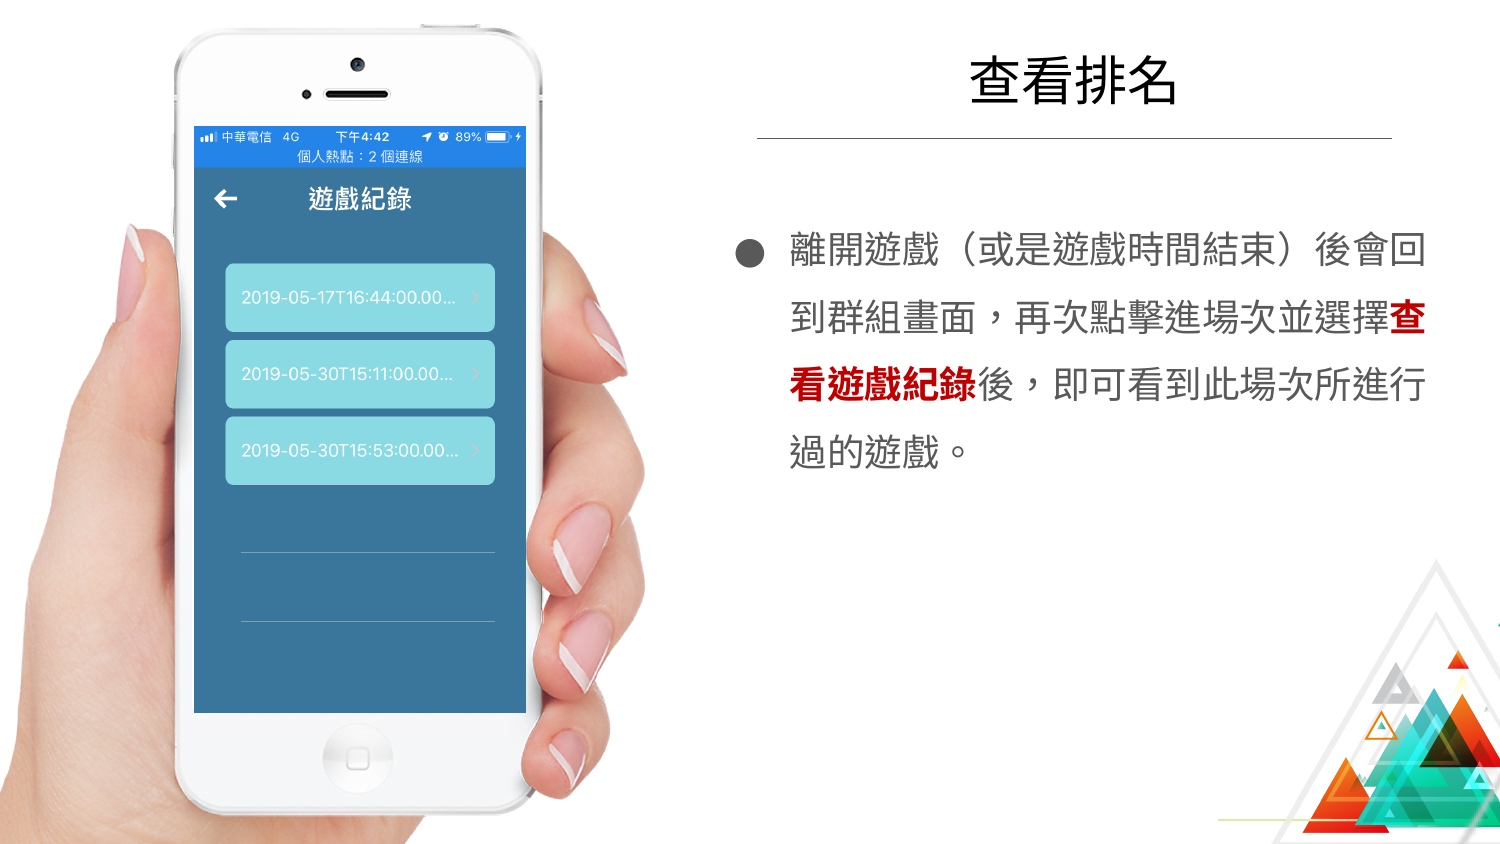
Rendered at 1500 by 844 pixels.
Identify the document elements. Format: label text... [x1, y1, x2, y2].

title 查看排名 [699, 32, 1449, 127]
picture [1218, 558, 1500, 844]
list 離開遊戲（或是遊戲時間結束）後會回到群組畫面，再次點擊進場次並選擇查看遊戲紀錄後，即可看到此場次所進行過的遊戲。 [699, 189, 1449, 750]
picture [0, 24, 646, 844]
